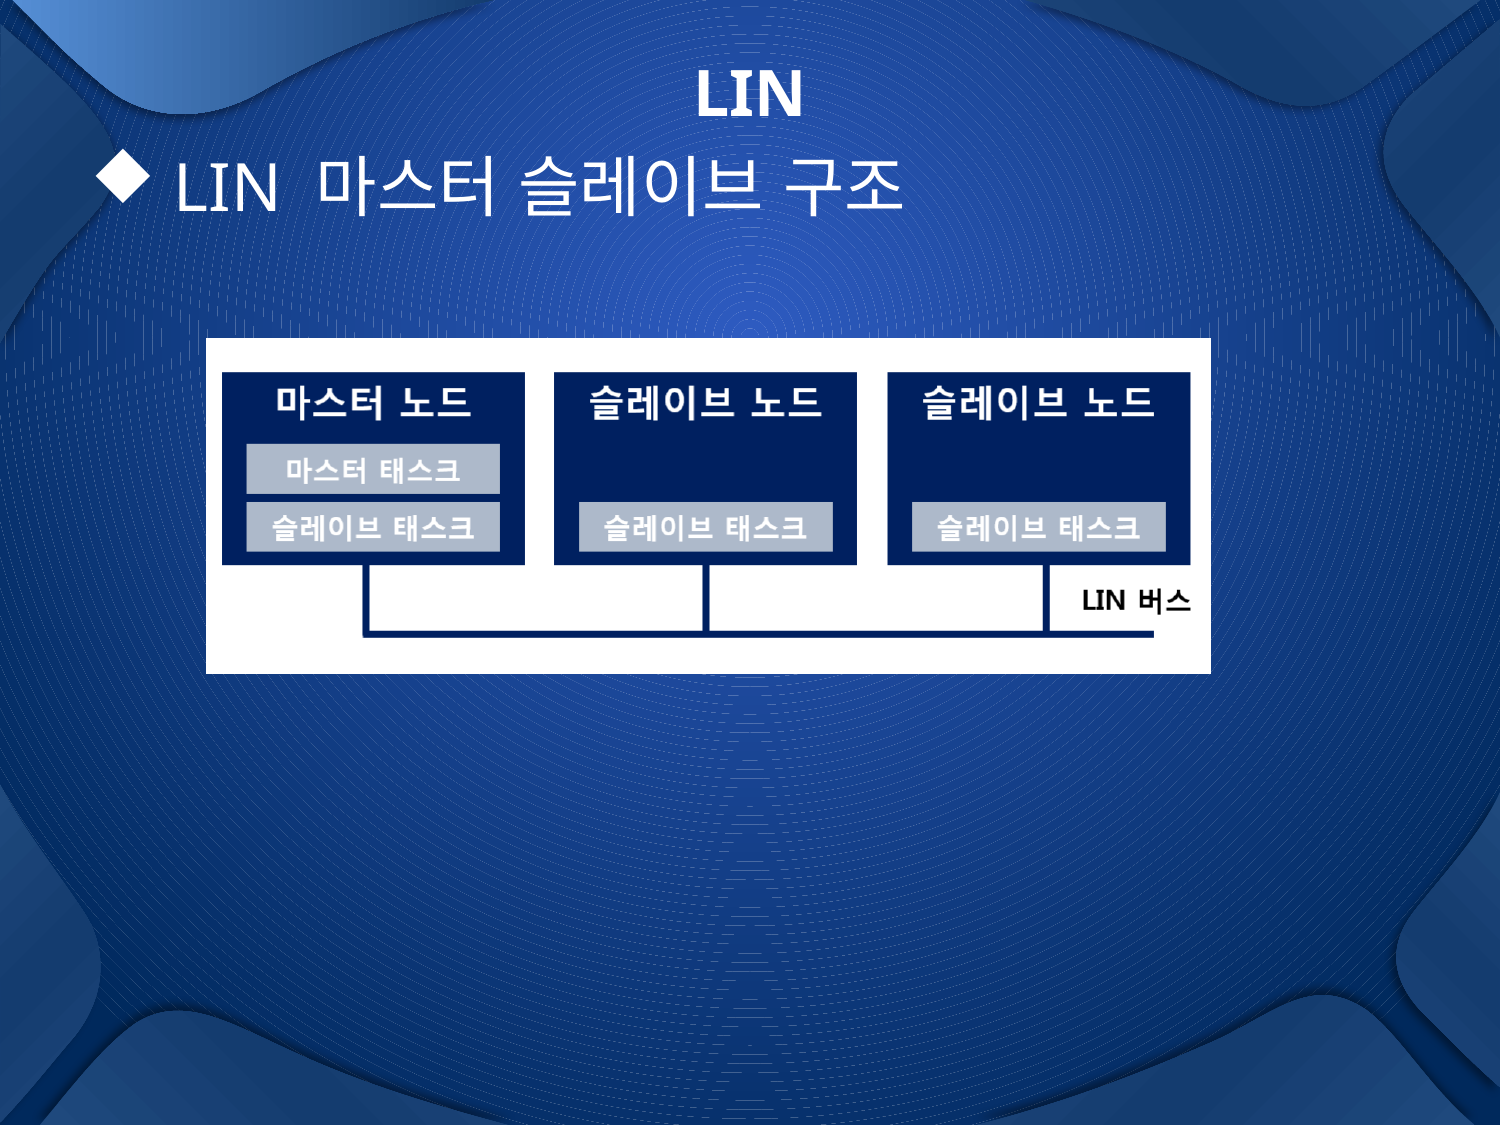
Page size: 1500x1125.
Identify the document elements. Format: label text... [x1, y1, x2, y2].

list LIN 마스터 슬레이브 구조 [75, 137, 1425, 1005]
picture [206, 338, 1211, 674]
title LIN [75, 45, 1425, 137]
